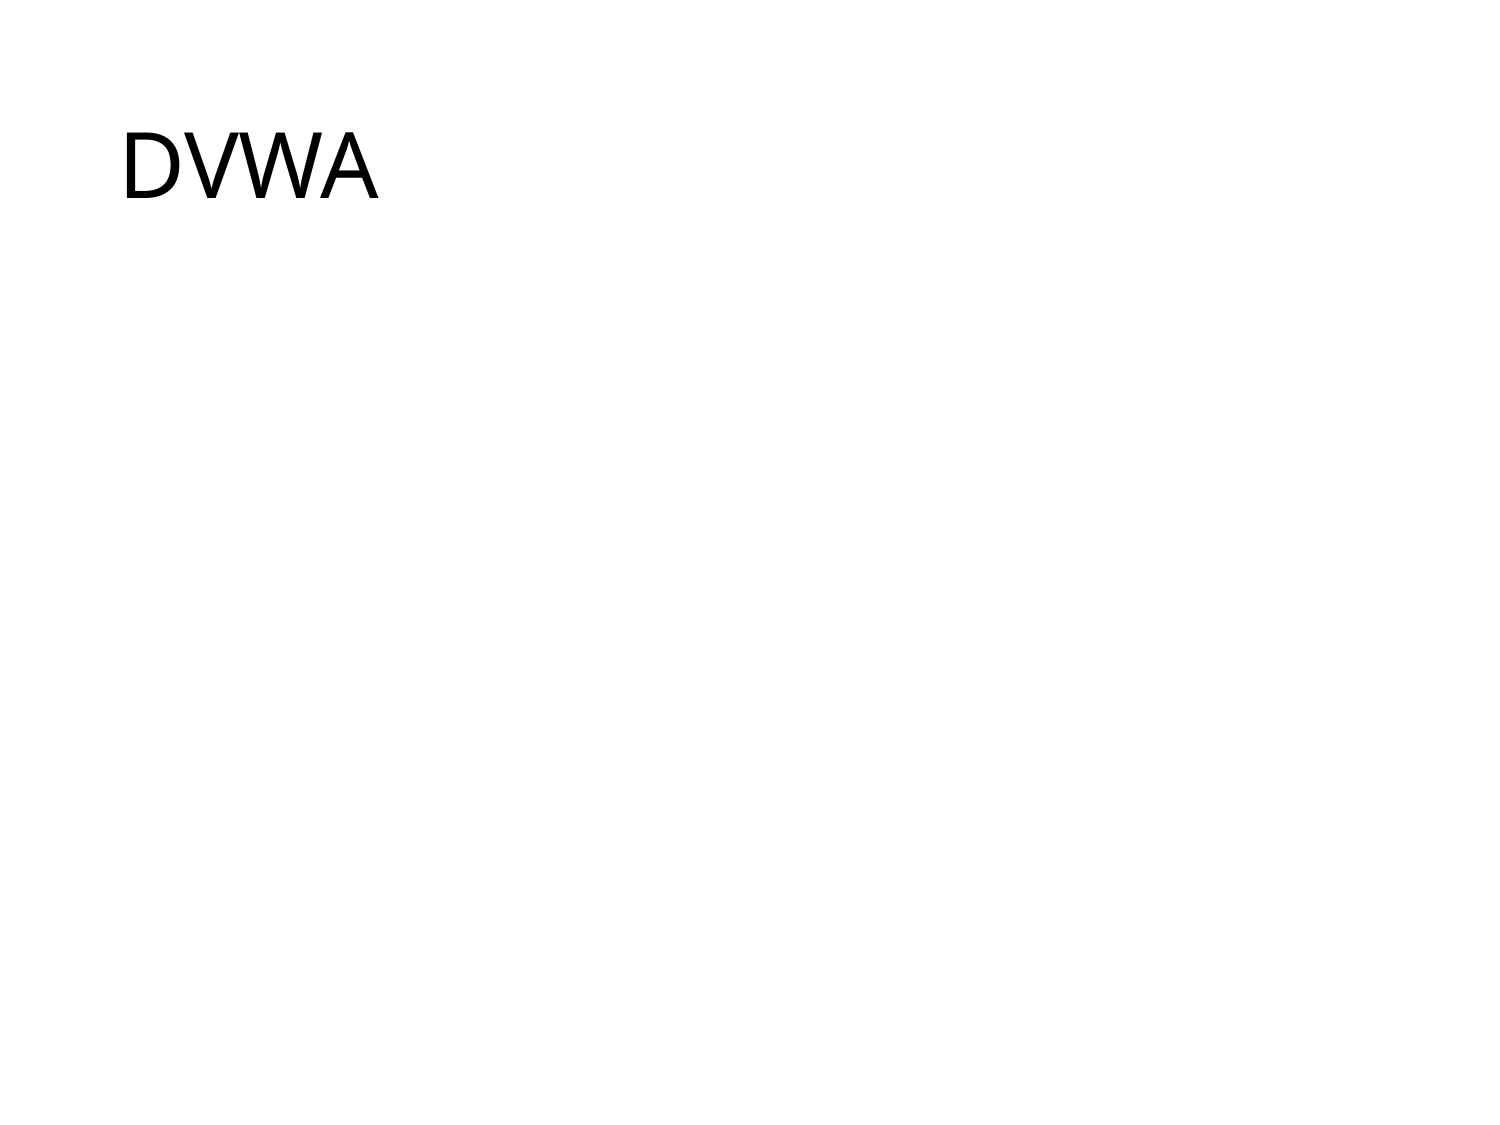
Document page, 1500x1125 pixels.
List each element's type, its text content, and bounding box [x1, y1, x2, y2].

title DVWA [103, 59, 1397, 278]
